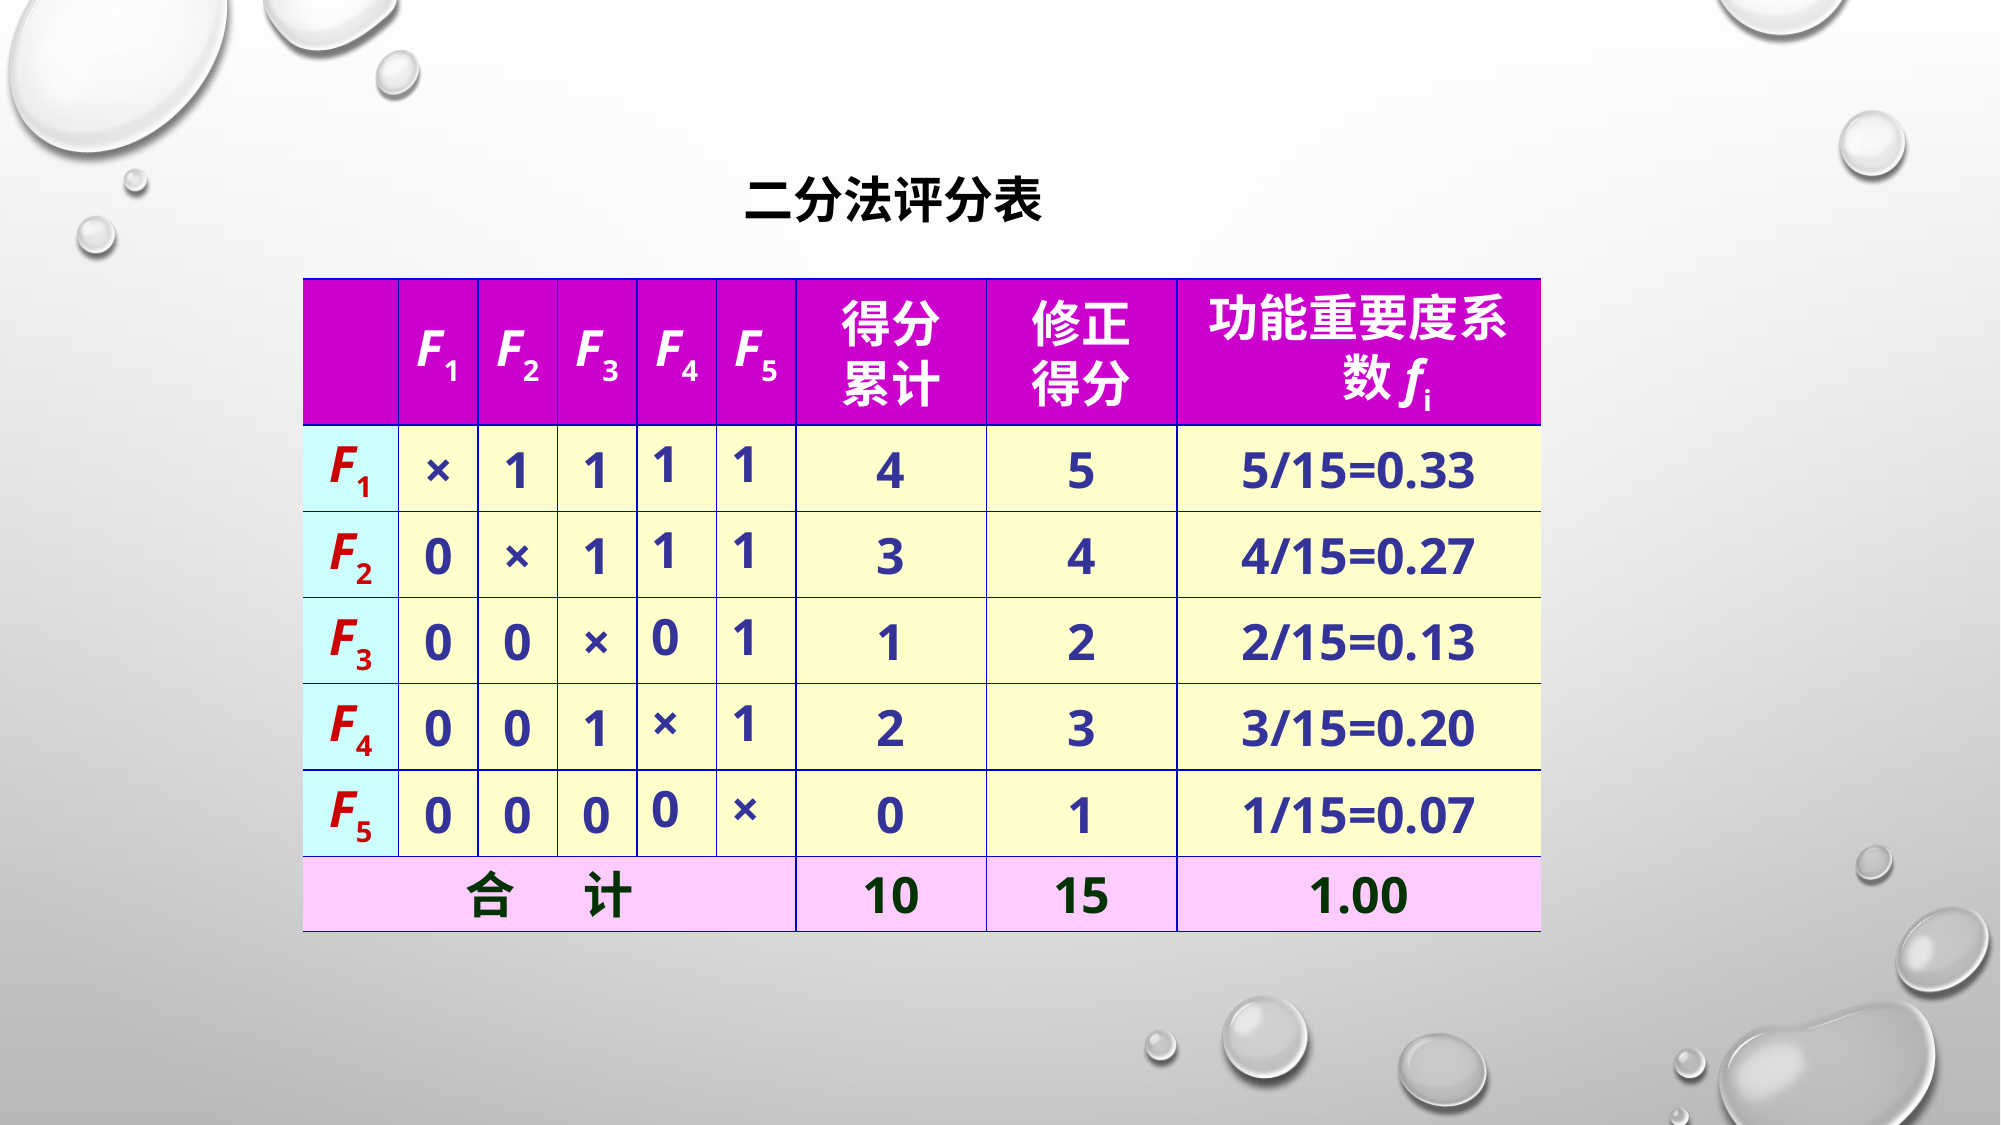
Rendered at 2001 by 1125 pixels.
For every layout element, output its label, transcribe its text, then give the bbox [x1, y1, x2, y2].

table_cell 1 [638, 449, 716, 540]
table_cell F4 [303, 725, 398, 816]
table_cell 0 [797, 817, 986, 908]
text_box 二分法评分表 [728, 160, 1284, 237]
table_cell 4/15=0.27 [1178, 541, 1541, 632]
table_cell × [558, 633, 636, 724]
picture [0, 0, 2000, 1125]
table_cell × [638, 725, 716, 816]
table_cell 3 [987, 725, 1176, 816]
table_cell 4 [987, 541, 1176, 632]
table_cell F3 [303, 633, 398, 724]
table_header [303, 280, 398, 447]
table_cell F5 [303, 817, 398, 908]
table_header F4 [638, 280, 716, 447]
table_header F2 [479, 280, 557, 447]
table_cell 5 [987, 449, 1176, 540]
table_cell 15 [987, 909, 1176, 996]
table_cell 1 [558, 449, 636, 540]
table_cell 1 [797, 633, 986, 724]
table_cell 0 [558, 817, 636, 908]
table_cell 0 [479, 817, 557, 908]
table_cell 0 [479, 633, 557, 724]
table_cell 1 [558, 541, 636, 632]
table_cell 1 [558, 725, 636, 816]
table_header 修正 得分 [987, 280, 1176, 447]
table_header F3 [558, 280, 636, 447]
table_cell 1.00 [1178, 909, 1541, 996]
table_cell F1 [303, 449, 398, 540]
table_cell 0 [479, 725, 557, 816]
table_cell 0 [399, 541, 477, 632]
table_cell 1 [717, 541, 795, 632]
table_cell 0 [638, 817, 716, 908]
table_cell 0 [399, 633, 477, 724]
table_cell F2 [303, 541, 398, 632]
table_header F5 [717, 280, 795, 447]
table_cell 0 [399, 817, 477, 908]
table_cell 3 [797, 541, 986, 632]
table_cell 1 [479, 449, 557, 540]
table_cell 2 [797, 725, 986, 816]
table_cell 2/15=0.13 [1178, 633, 1541, 724]
table_cell 1 [987, 817, 1176, 908]
table_cell 合 计 [303, 909, 795, 996]
table_cell 1 [717, 449, 795, 540]
table_cell 1 [717, 725, 795, 816]
table_cell 1 [638, 541, 716, 632]
table_cell 5/15=0.33 [1178, 449, 1541, 540]
table_header 得分 累计 [797, 280, 986, 447]
table_cell × [479, 541, 557, 632]
table_header 功能重要度系数fi [1178, 280, 1541, 447]
table_cell 0 [399, 725, 477, 816]
table_cell 3/15=0.20 [1178, 725, 1541, 816]
table_cell 0 [638, 633, 716, 724]
table_cell × [717, 817, 795, 908]
table_cell 2 [987, 633, 1176, 724]
table_cell 10 [797, 909, 986, 996]
table_cell 1 [717, 633, 795, 724]
table_header F1 [399, 280, 477, 447]
table_cell × [399, 449, 477, 540]
table_cell 4 [797, 449, 986, 540]
table_cell 1/15=0.07 [1178, 817, 1541, 908]
